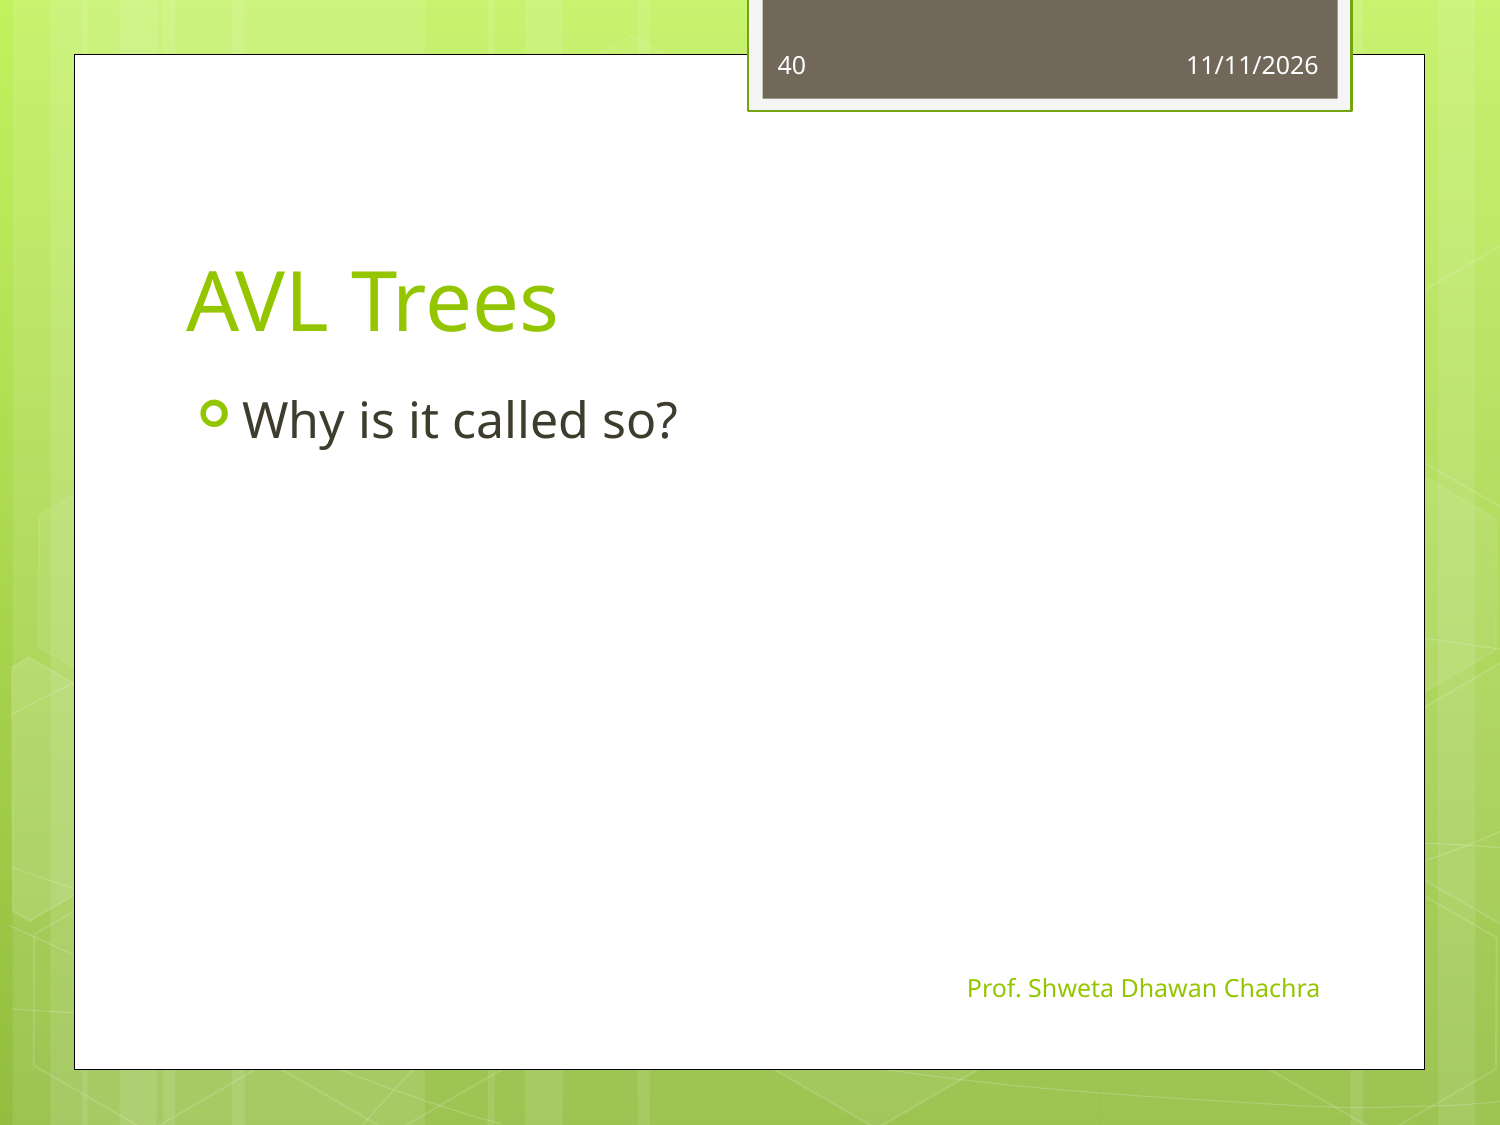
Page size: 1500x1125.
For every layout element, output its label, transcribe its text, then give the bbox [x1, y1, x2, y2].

title AVL Trees [171, 168, 1324, 357]
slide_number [983, 36, 1334, 97]
list Why is it called so? [171, 381, 1283, 957]
slide_number 40 [762, 36, 982, 97]
footer Prof. Shweta Dhawan Chachra [761, 960, 1336, 1020]
